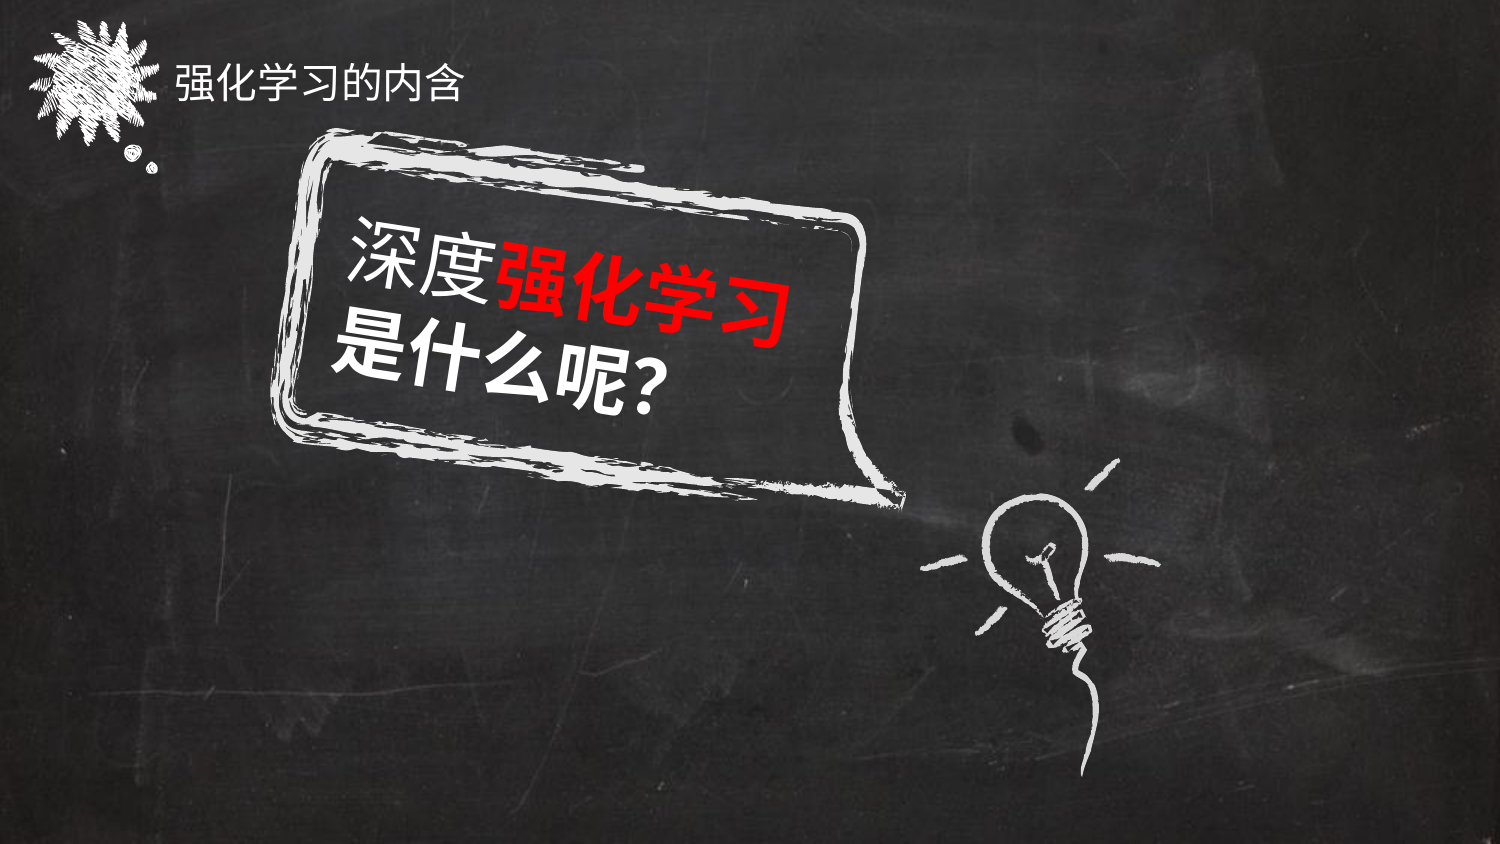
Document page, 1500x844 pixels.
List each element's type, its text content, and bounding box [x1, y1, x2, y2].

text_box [29, 19, 160, 174]
text_box 强化学习的内含 [163, 49, 561, 114]
picture [0, 0, 1500, 844]
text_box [962, 482, 1191, 762]
